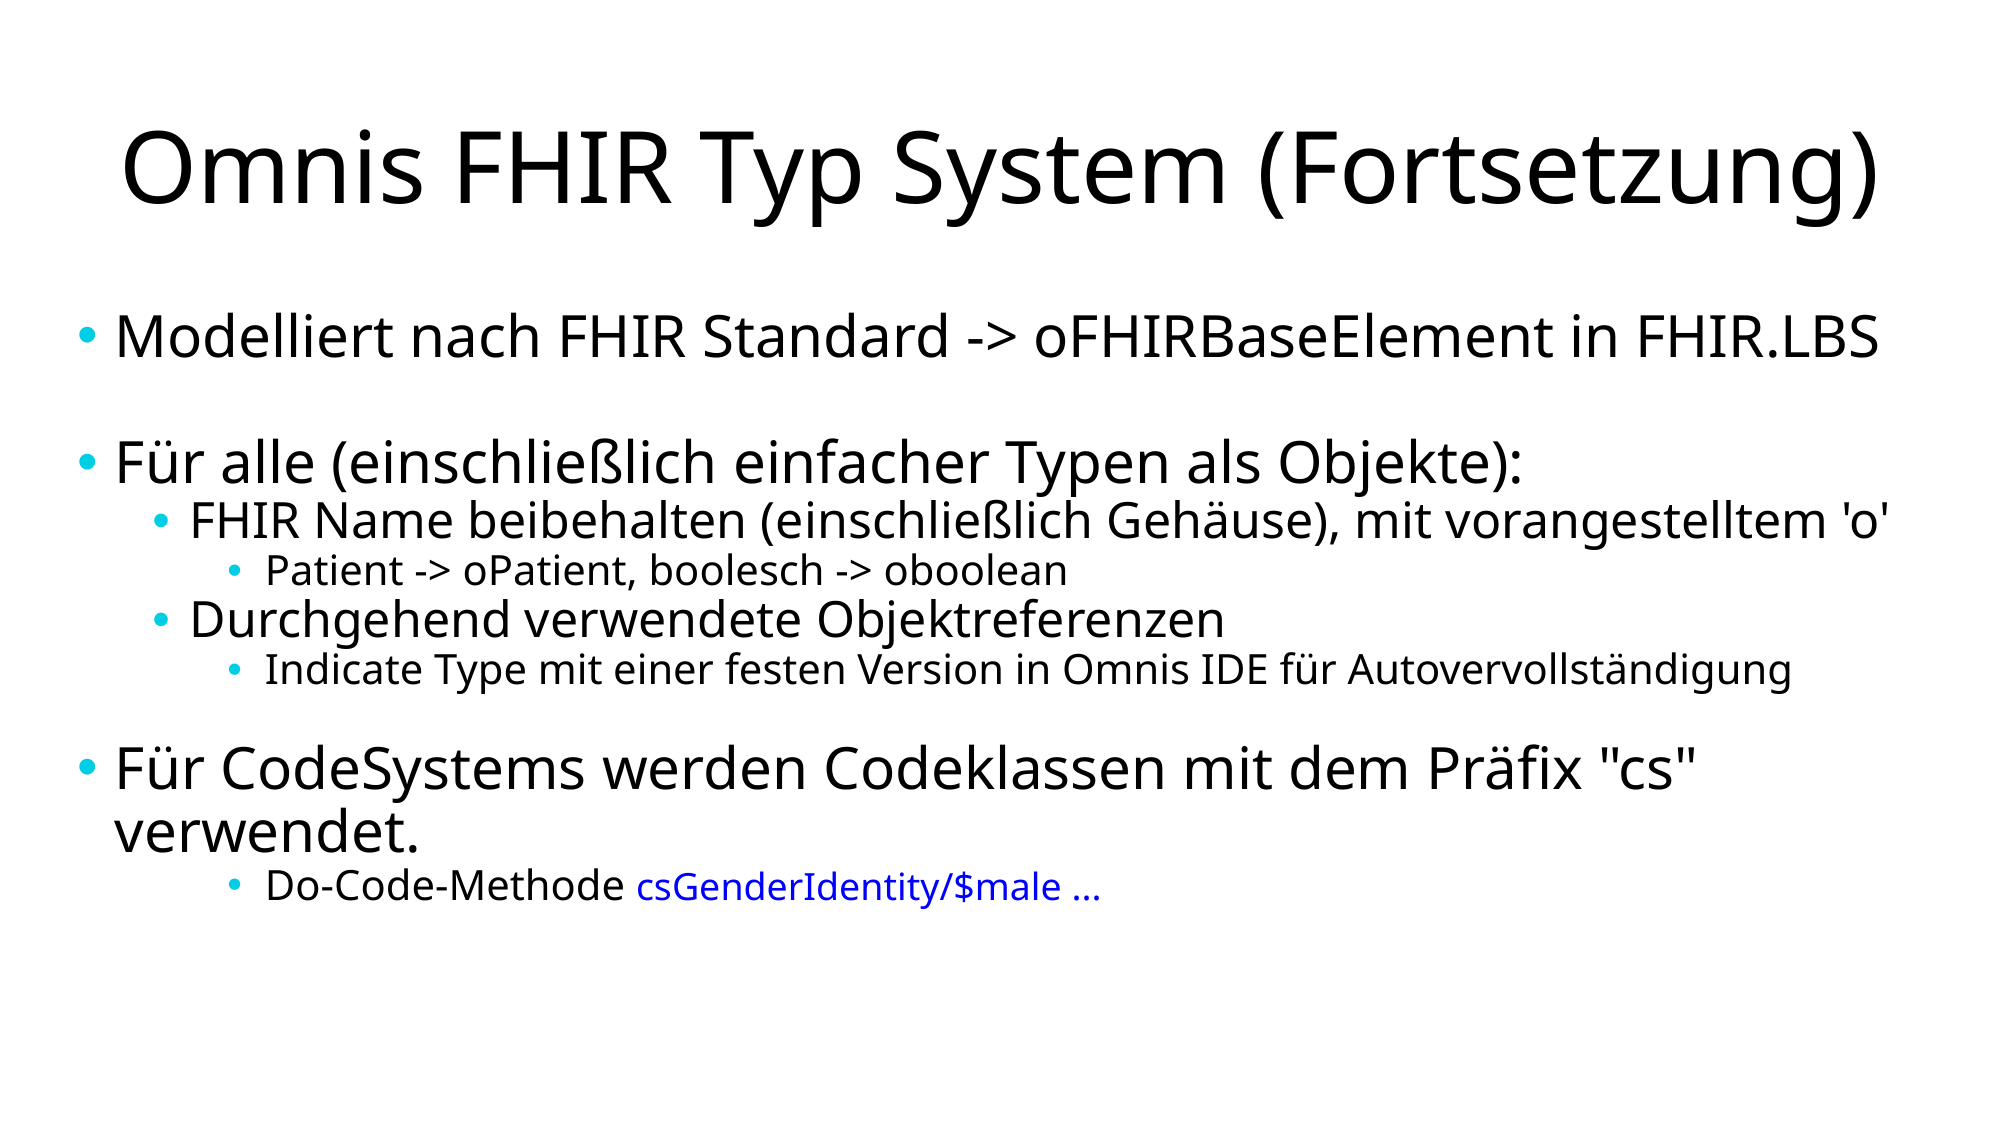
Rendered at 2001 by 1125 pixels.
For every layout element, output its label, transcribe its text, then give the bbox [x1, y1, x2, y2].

title Omnis FHIR Typ System (Fortsetzung) [62, 62, 1938, 280]
list Modelliert nach FHIR Standard -> oFHIRBaseElement in FHIR.LBS Für alle (einschließlich einfacher Typen als Objekte): FHIR Name beibehalten (einschließlich Gehäuse), mit vorangestelltem 'o' Patient -> oPatient, boolesch -> oboolean Durchgehend verwendete Objektreferenzen Indicate Type mit einer festen Version in Omnis IDE für Autovervollständigung Für CodeSystems werden Codeklassen mit dem Präfix "cs" verwendet. Do-Code-Methode csGenderIdentity/$male ... [62, 299, 1938, 1014]
